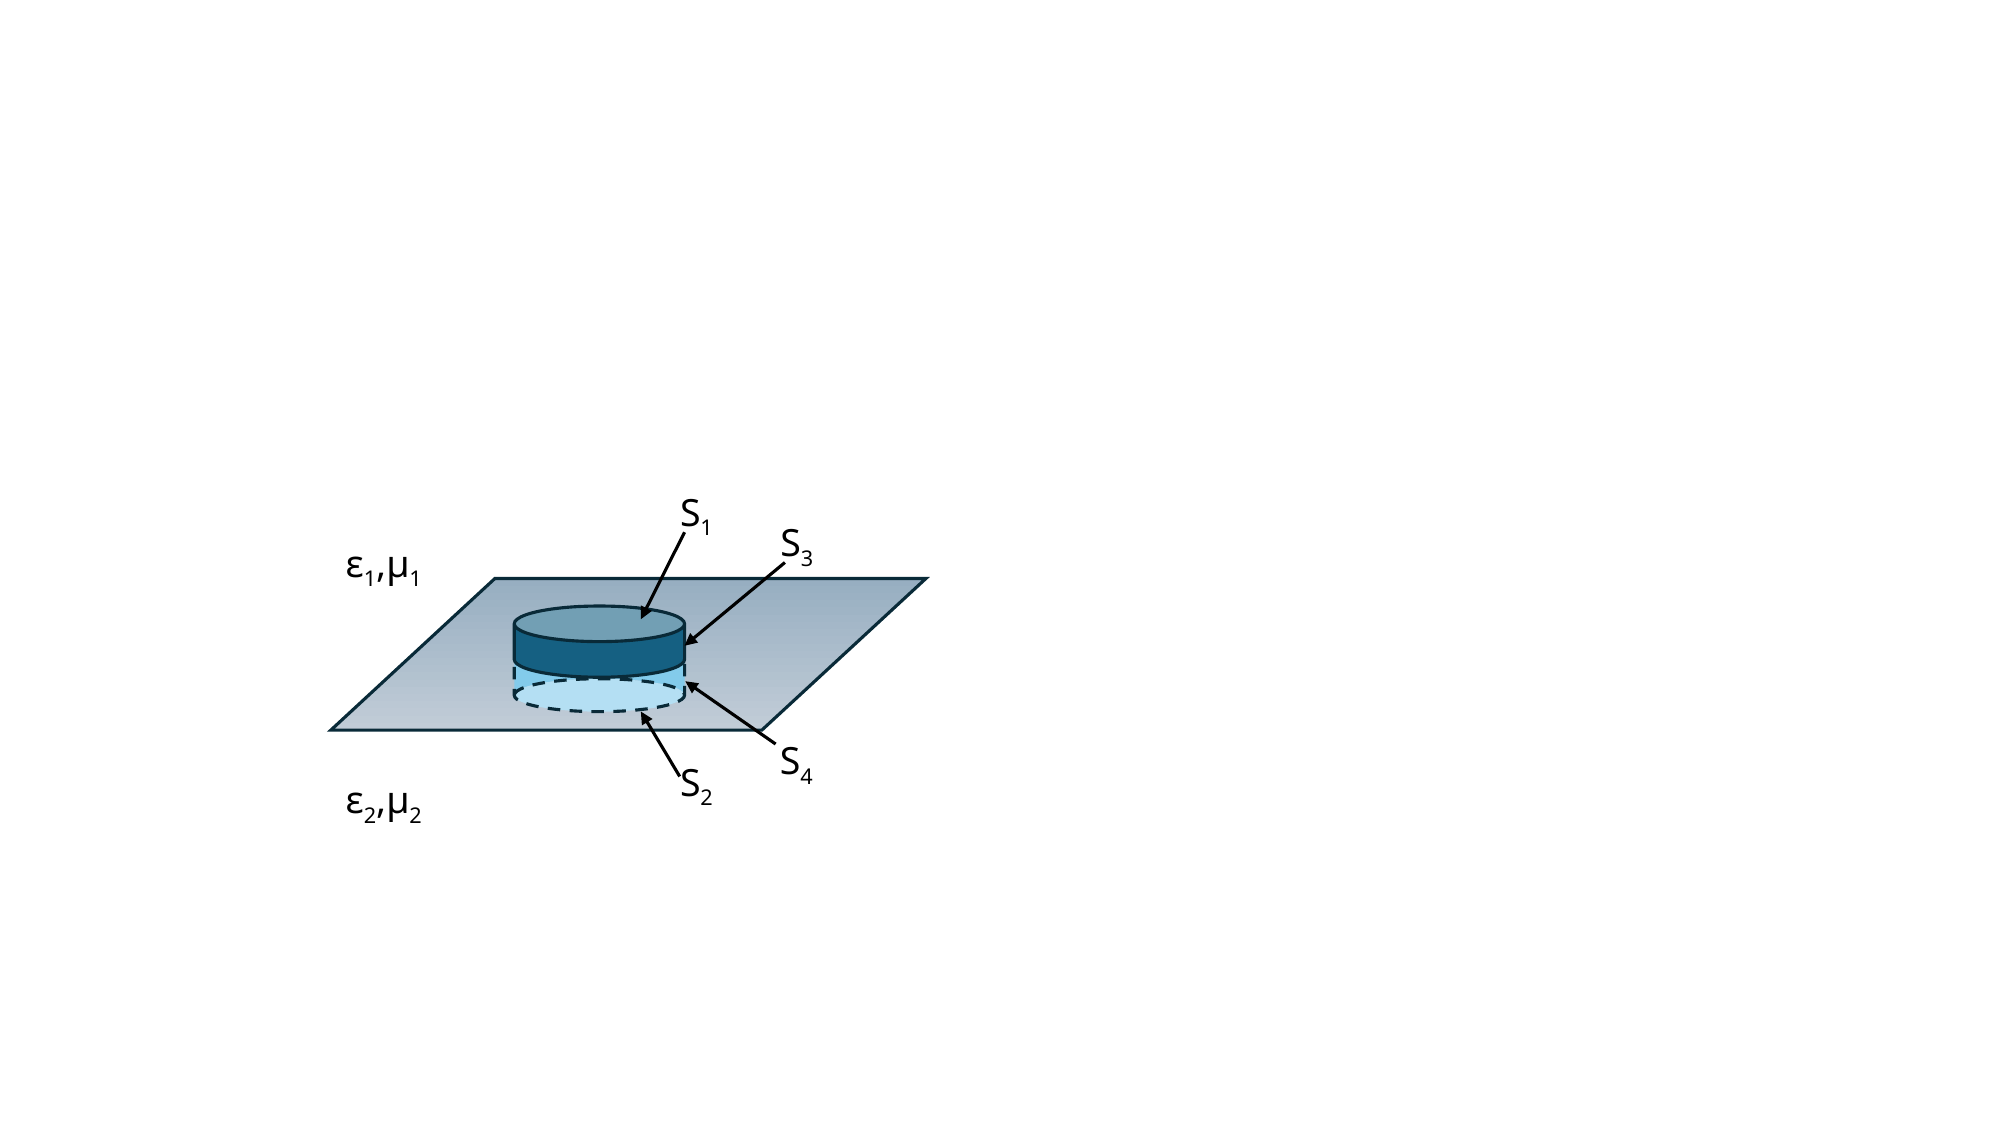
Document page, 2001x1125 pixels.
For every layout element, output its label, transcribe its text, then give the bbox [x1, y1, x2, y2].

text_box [640, 711, 681, 777]
text_box [326, 576, 640, 732]
text_box ➝ [517, 679, 683, 712]
text_box [512, 665, 574, 702]
text_box S2 [665, 751, 747, 818]
text_box [635, 707, 648, 712]
text_box [525, 702, 539, 709]
text_box ε2,μ2 [330, 769, 497, 835]
text_box S3 [765, 511, 848, 578]
text_box S4 [765, 730, 847, 796]
text_box [648, 701, 684, 732]
text_box [591, 710, 604, 714]
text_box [640, 531, 686, 620]
text_box [547, 706, 561, 712]
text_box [517, 608, 682, 640]
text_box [684, 561, 786, 647]
text_box ε1,μ1 [330, 532, 497, 598]
text_box [512, 604, 687, 679]
text_box [685, 576, 930, 719]
text_box [569, 709, 583, 713]
text_box [619, 663, 687, 703]
text_box [656, 703, 670, 709]
text_box [613, 709, 626, 714]
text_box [684, 680, 777, 745]
text_box S1 [665, 481, 747, 548]
